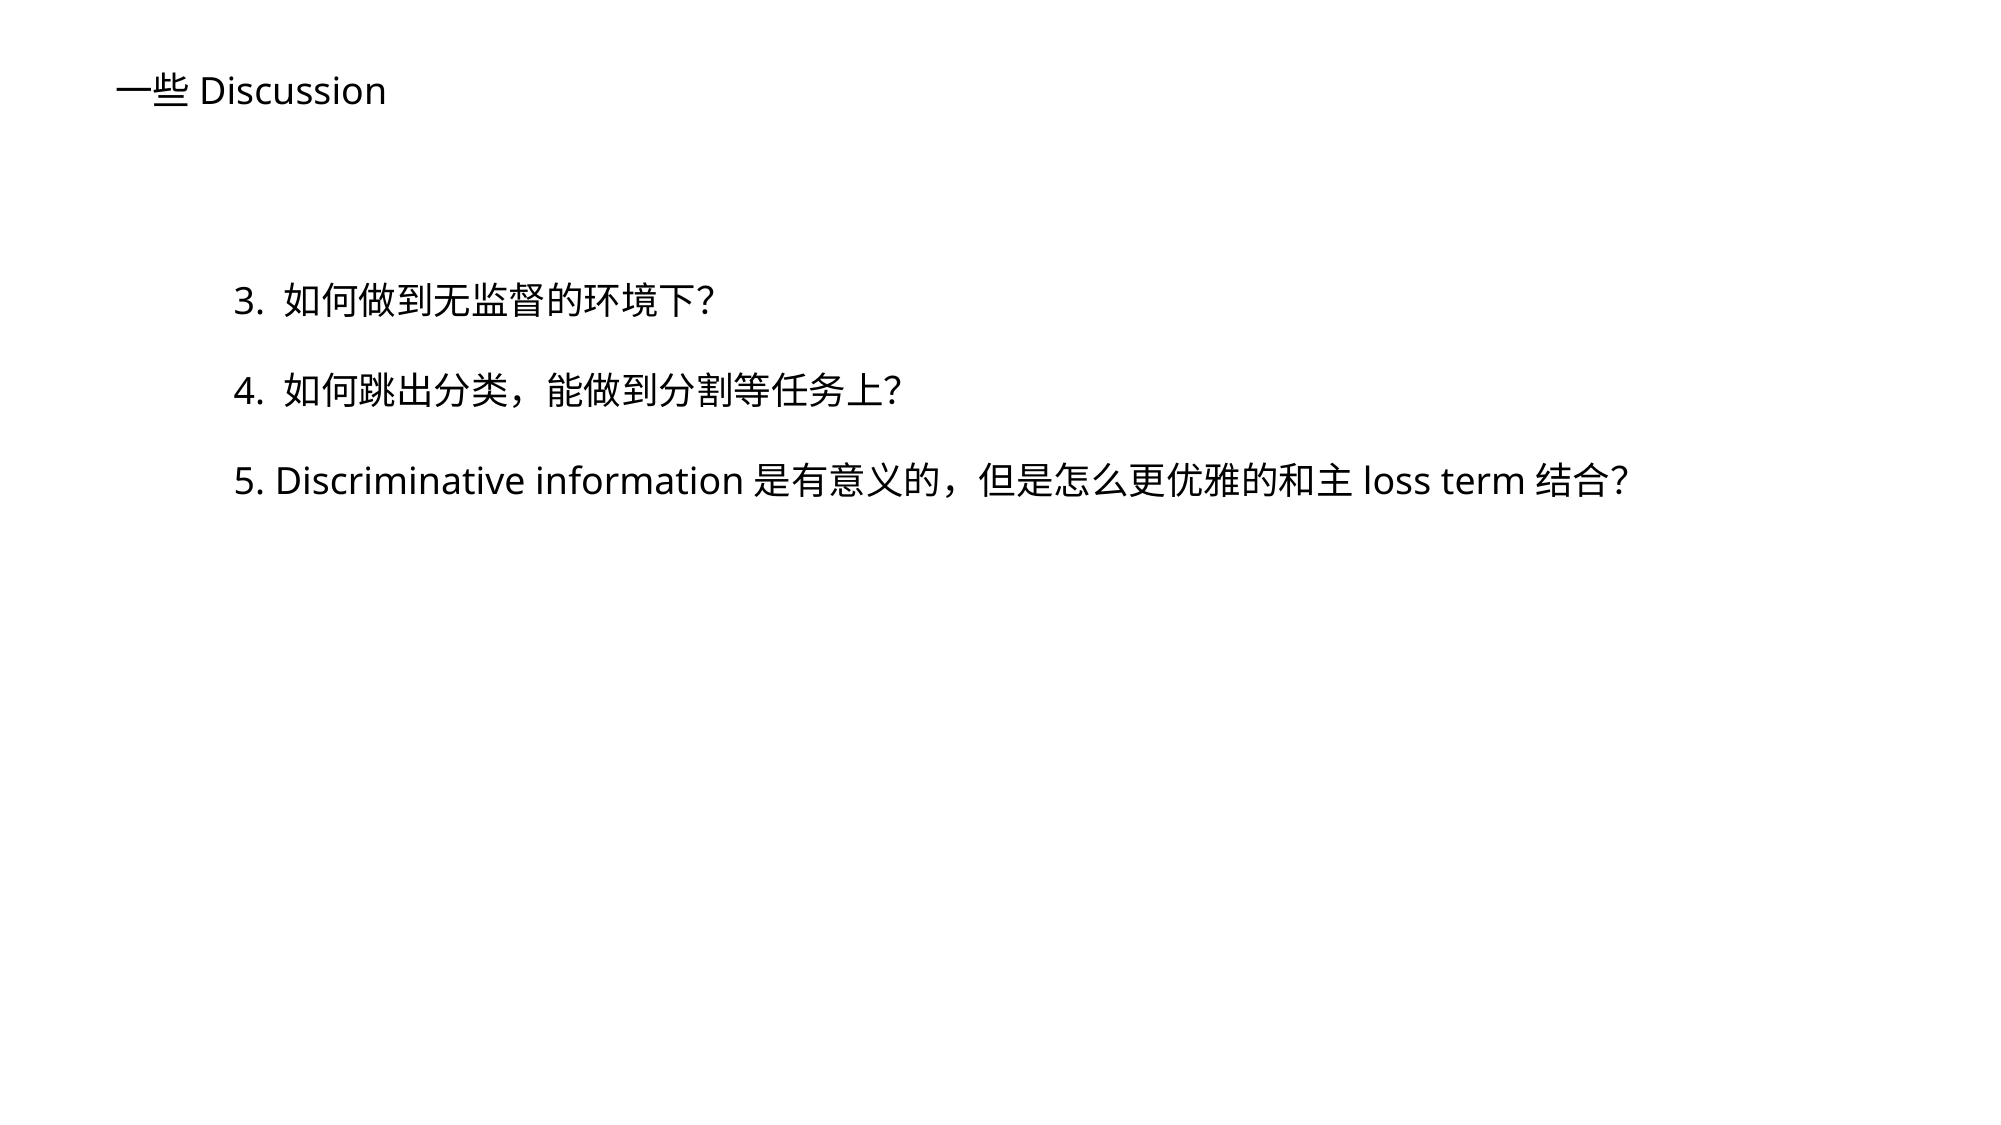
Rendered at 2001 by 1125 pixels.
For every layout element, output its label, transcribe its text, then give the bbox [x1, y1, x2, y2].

text_box 一些Discussion [100, 59, 492, 120]
text_box 3. 如何做到无监督的环境下？ 4. 如何跳出分类，能做到分割等任务上？ 5. Discriminative information是有意义的，但是怎么更优雅的和主loss term结合？ [218, 269, 1800, 510]
